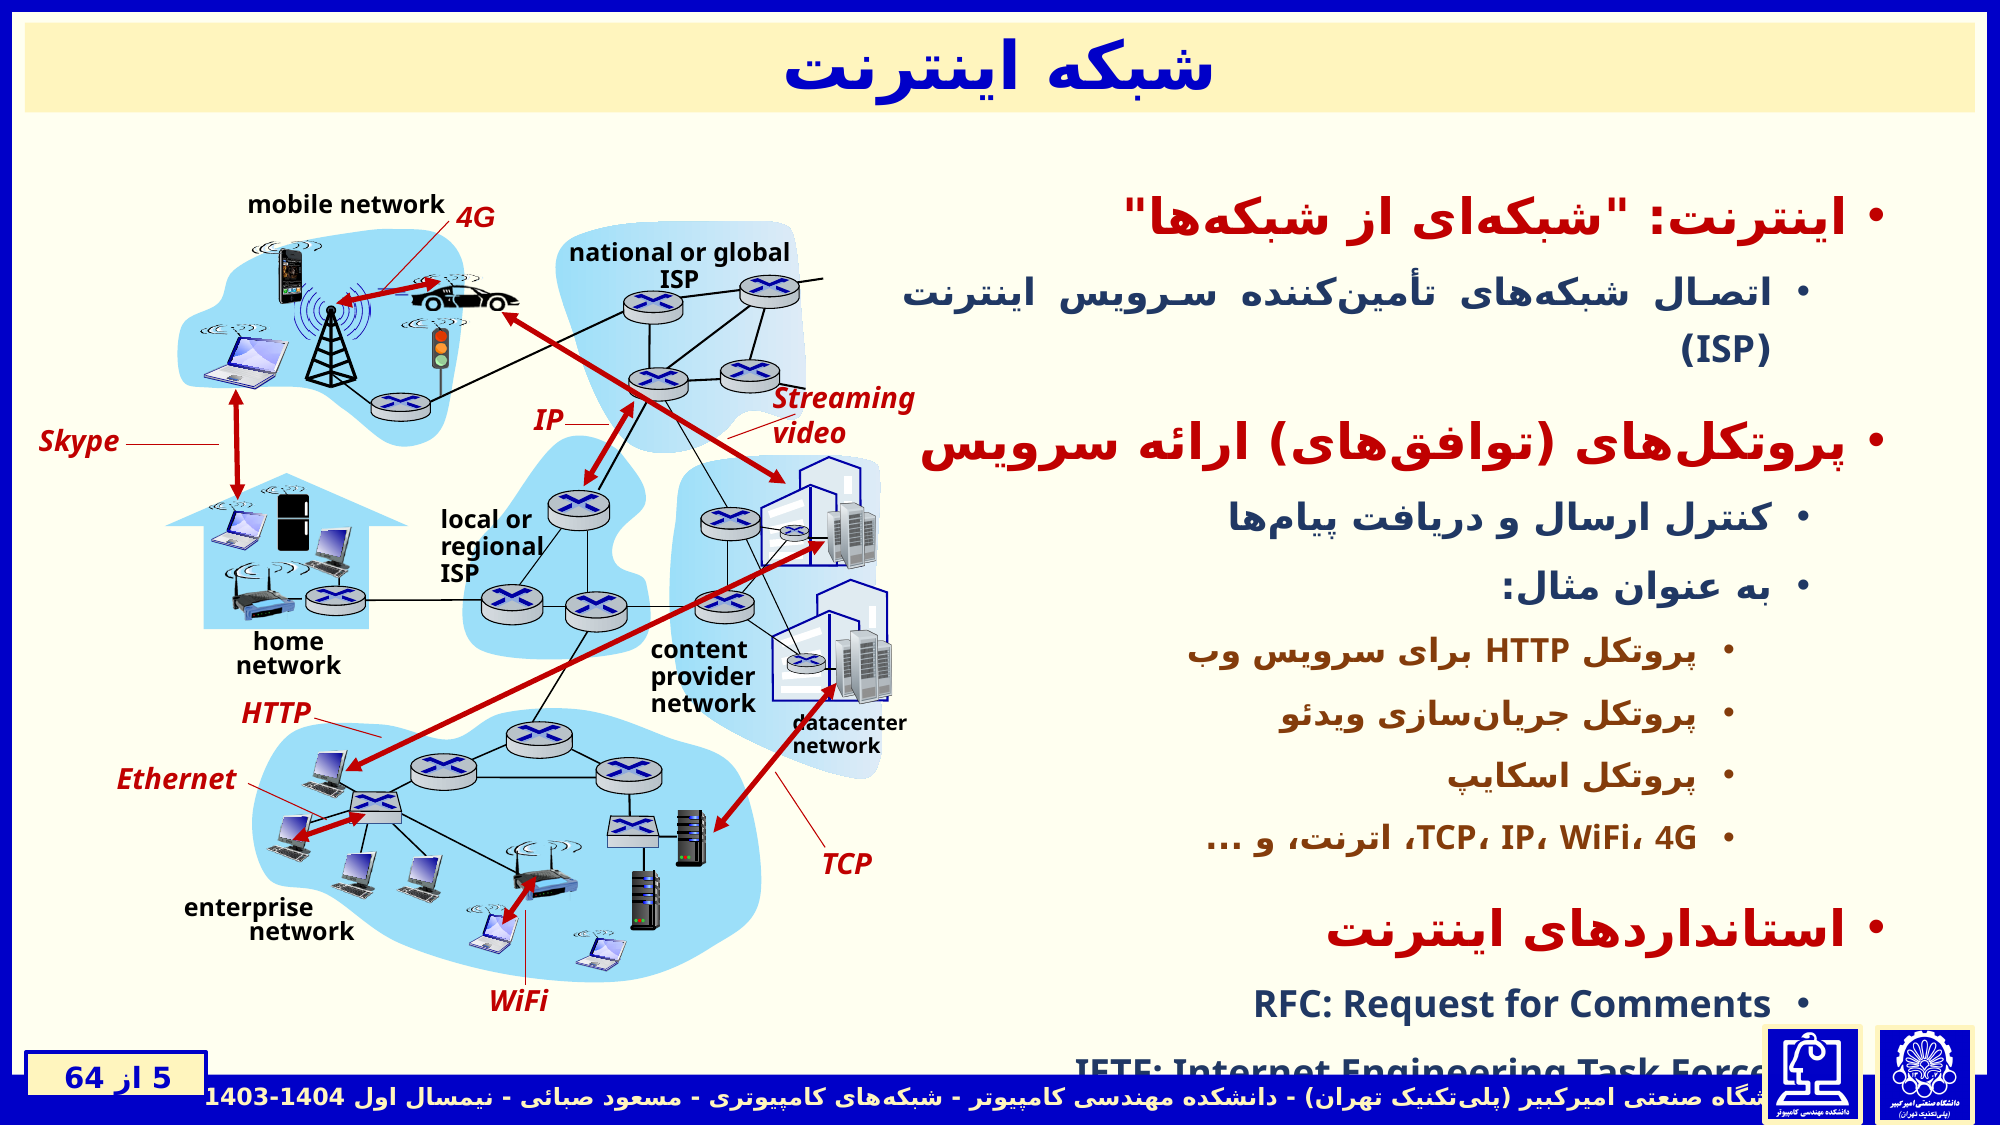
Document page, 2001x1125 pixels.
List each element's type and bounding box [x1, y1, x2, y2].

text_box [0, 0, 2000, 1125]
